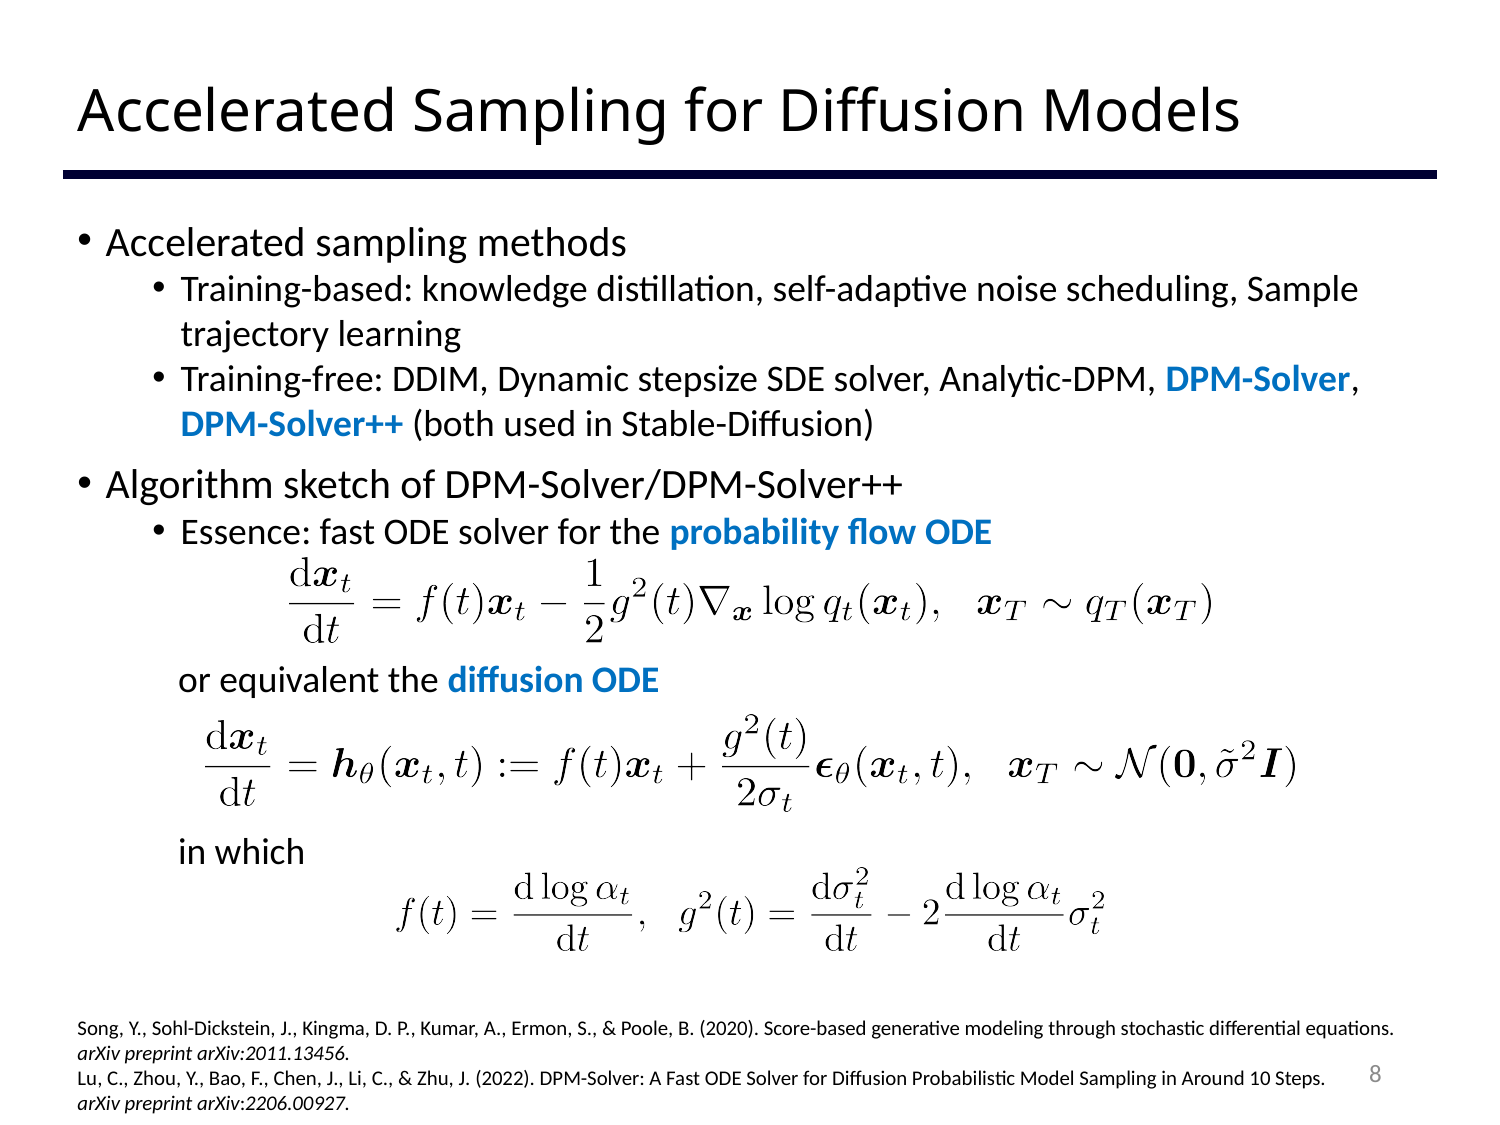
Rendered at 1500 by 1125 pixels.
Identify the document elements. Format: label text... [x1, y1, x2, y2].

picture [396, 867, 1104, 951]
title Accelerated Sampling for Diffusion Models [62, 55, 1357, 170]
picture [289, 557, 1211, 643]
text_box Song, Y., Sohl-Dickstein, J., Kingma, D. P., Kumar, A., Ermon, S., & Poole, B. (2020). Score-based generative modeling through stochastic differential equations. arXiv preprint arXiv:2011.13456. Lu, C., Zhou, Y., Bao, F., Chen, J., Li, C., & Zhu, J. (2022). DPM-Solver: A Fast ODE Solver for Diffusion Probabilistic Model Sampling in Around 10 Steps. arXiv preprint arXiv:2206.00927. [62, 1007, 1438, 1123]
picture [205, 714, 1295, 812]
text_box Accelerated sampling methods Training-based: knowledge distillation, self-adaptive noise scheduling, Sample trajectory learning Training-free: DDIM, Dynamic stepsize SDE solver, Analytic-DPM, DPM-Solver, DPM-Solver++ (both used in Stable-Diffusion) Algorithm sketch of DPM-Solver/DPM-Solver++ Essence: fast ODE solver for the probability flow ODE or equivalent the diffusion ODE in which [62, 207, 1438, 982]
